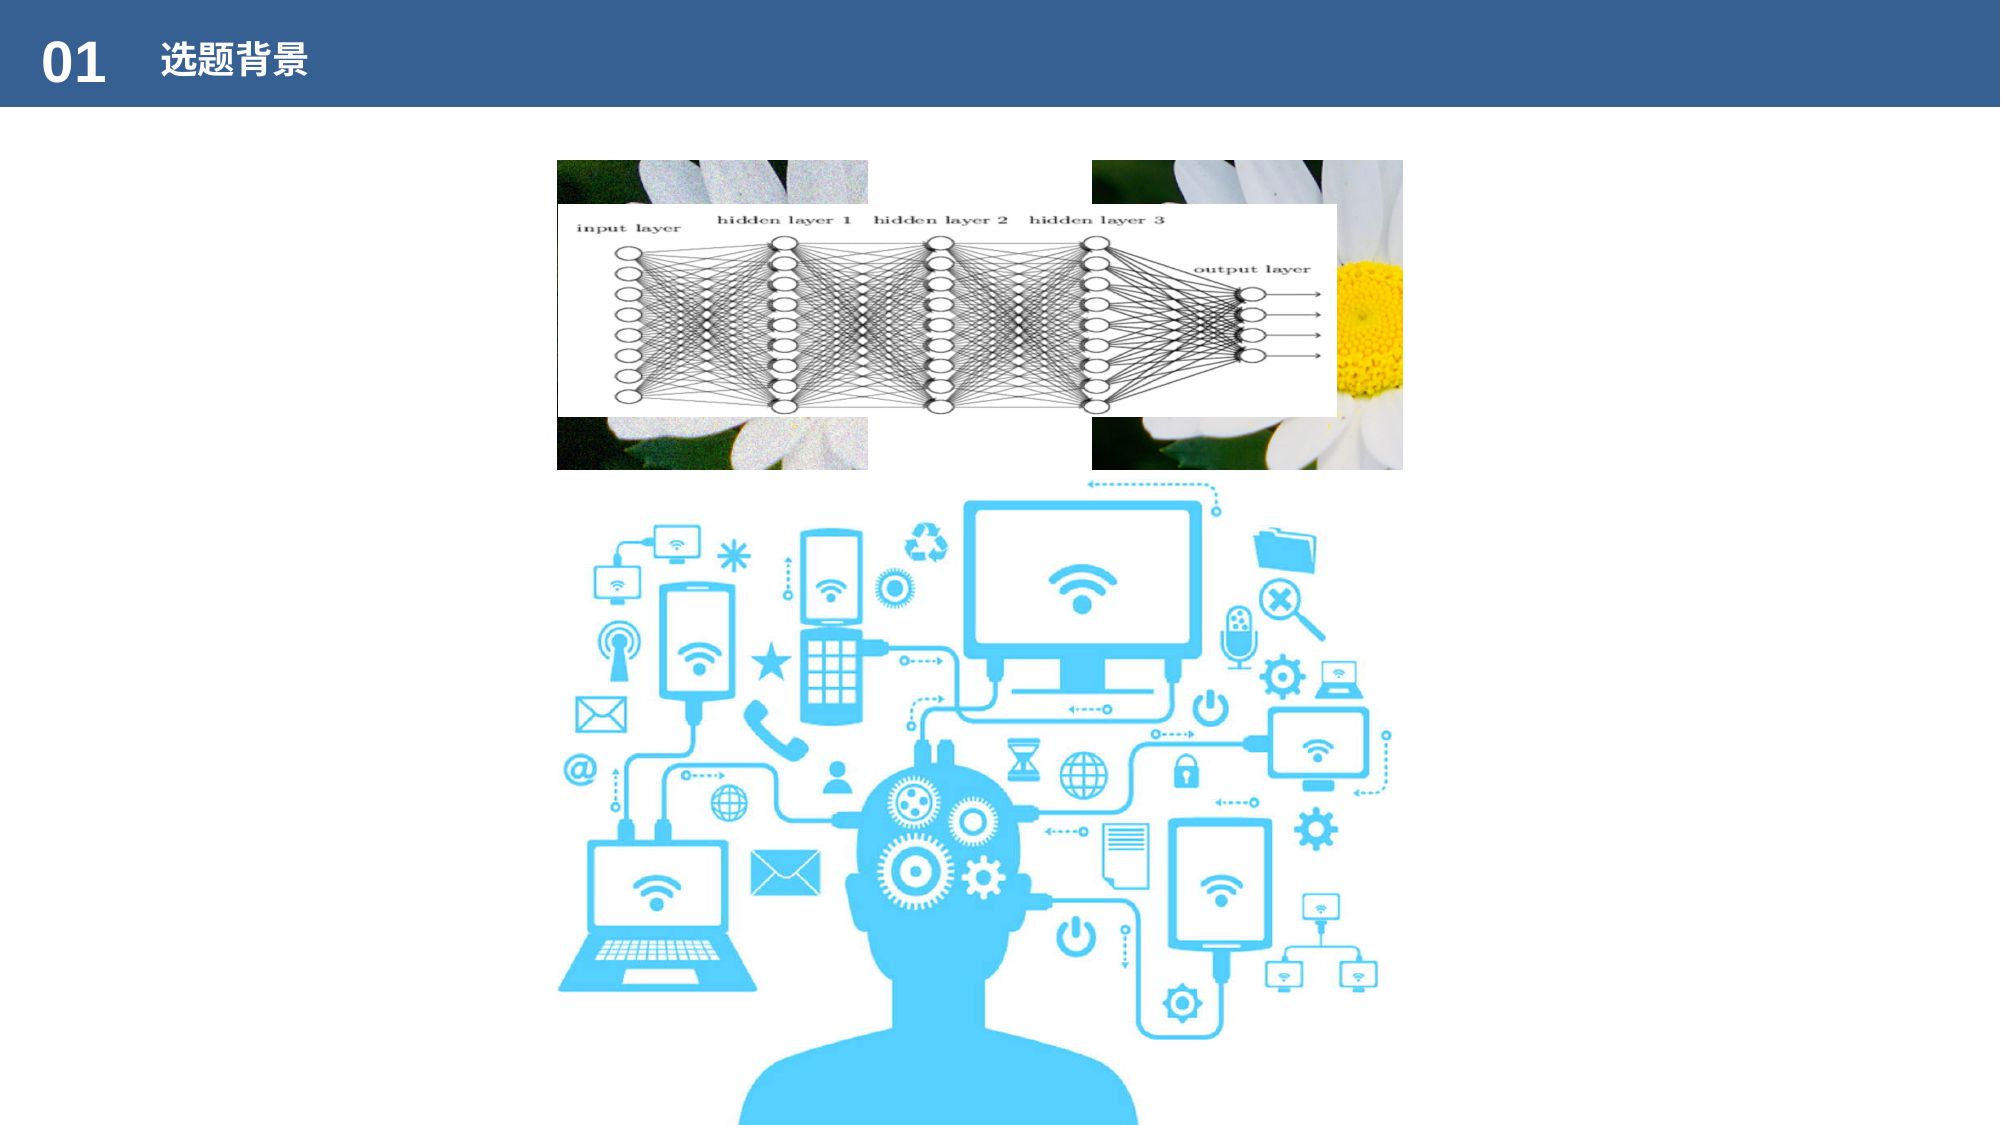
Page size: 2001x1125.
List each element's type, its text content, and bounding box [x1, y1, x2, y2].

list 01 [26, 23, 146, 103]
picture [557, 160, 1403, 470]
list 选题背景 [146, 33, 772, 93]
picture [557, 479, 1392, 1125]
